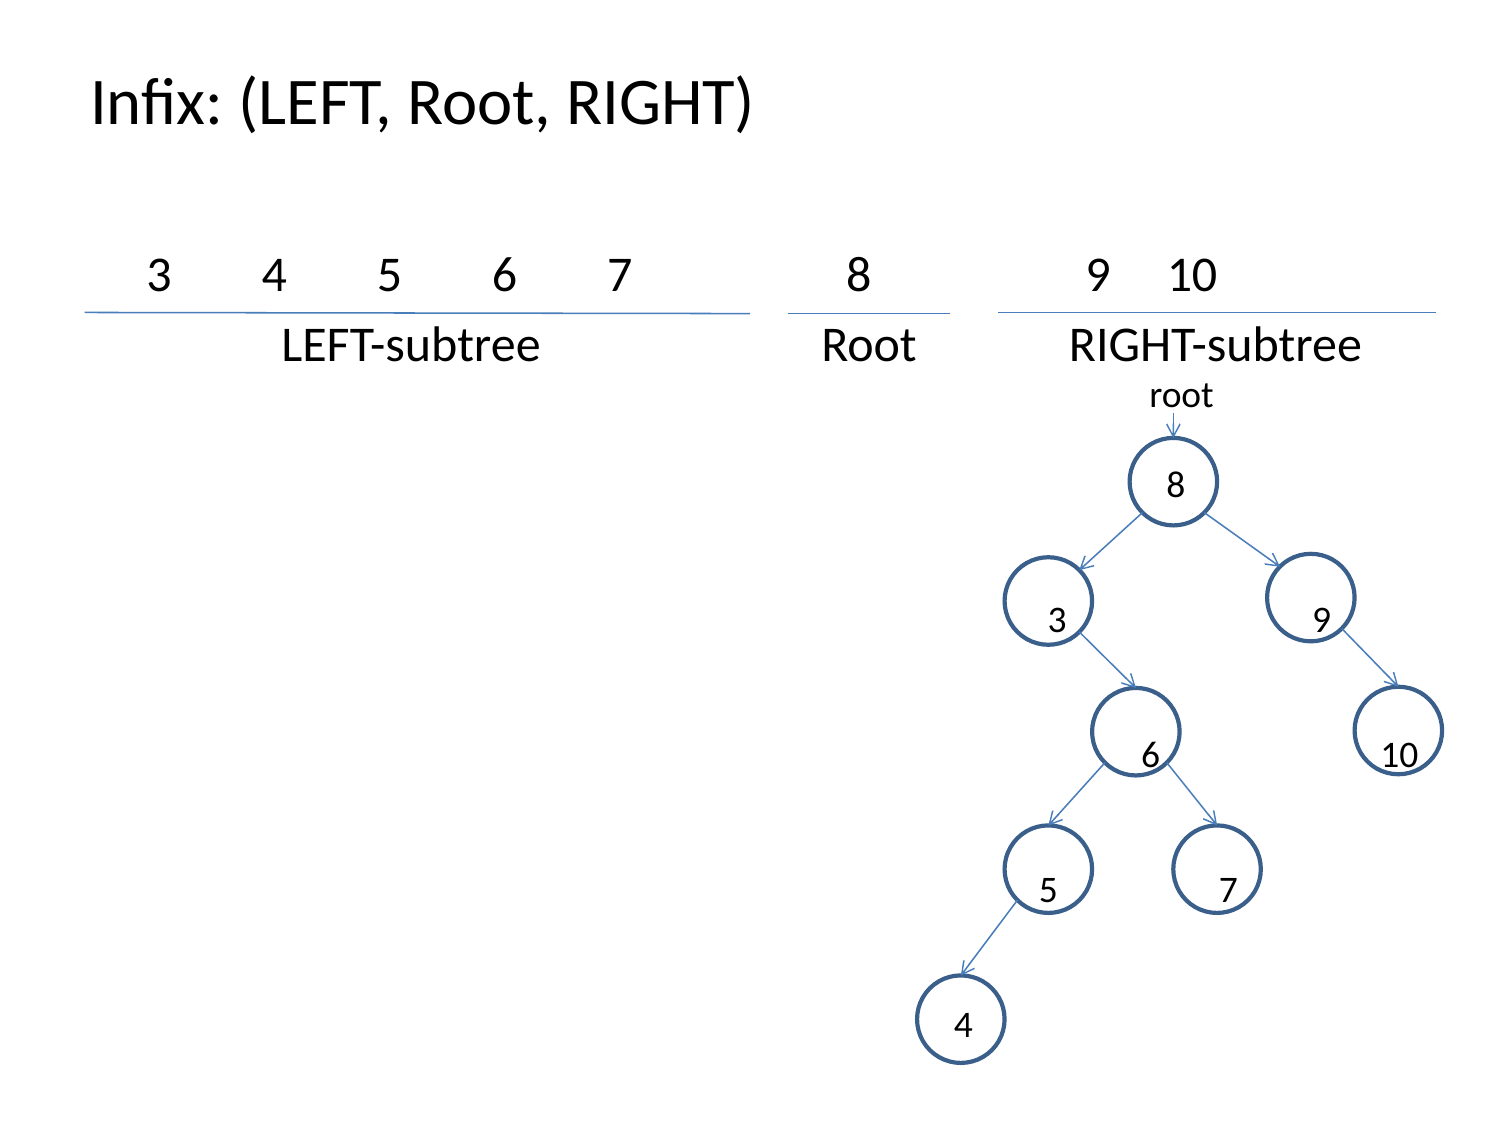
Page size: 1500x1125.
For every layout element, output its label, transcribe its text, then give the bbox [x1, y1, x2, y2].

text_box [928, 1052, 993, 1066]
list Infix: (LEFT, Root, RIGHT) 3 4 5 6 7 8 9 10 LEFT-subtree Root RIGHT-subtree [75, 50, 1475, 482]
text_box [1048, 762, 1106, 826]
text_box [1079, 512, 1143, 571]
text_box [1204, 512, 1281, 567]
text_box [1341, 628, 1399, 688]
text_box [1166, 762, 1218, 826]
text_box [960, 899, 1018, 976]
text_box [1434, 701, 1445, 760]
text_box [1079, 631, 1137, 689]
text_box root 8 3 9 6 10 5 7 4 [888, 362, 1434, 1052]
